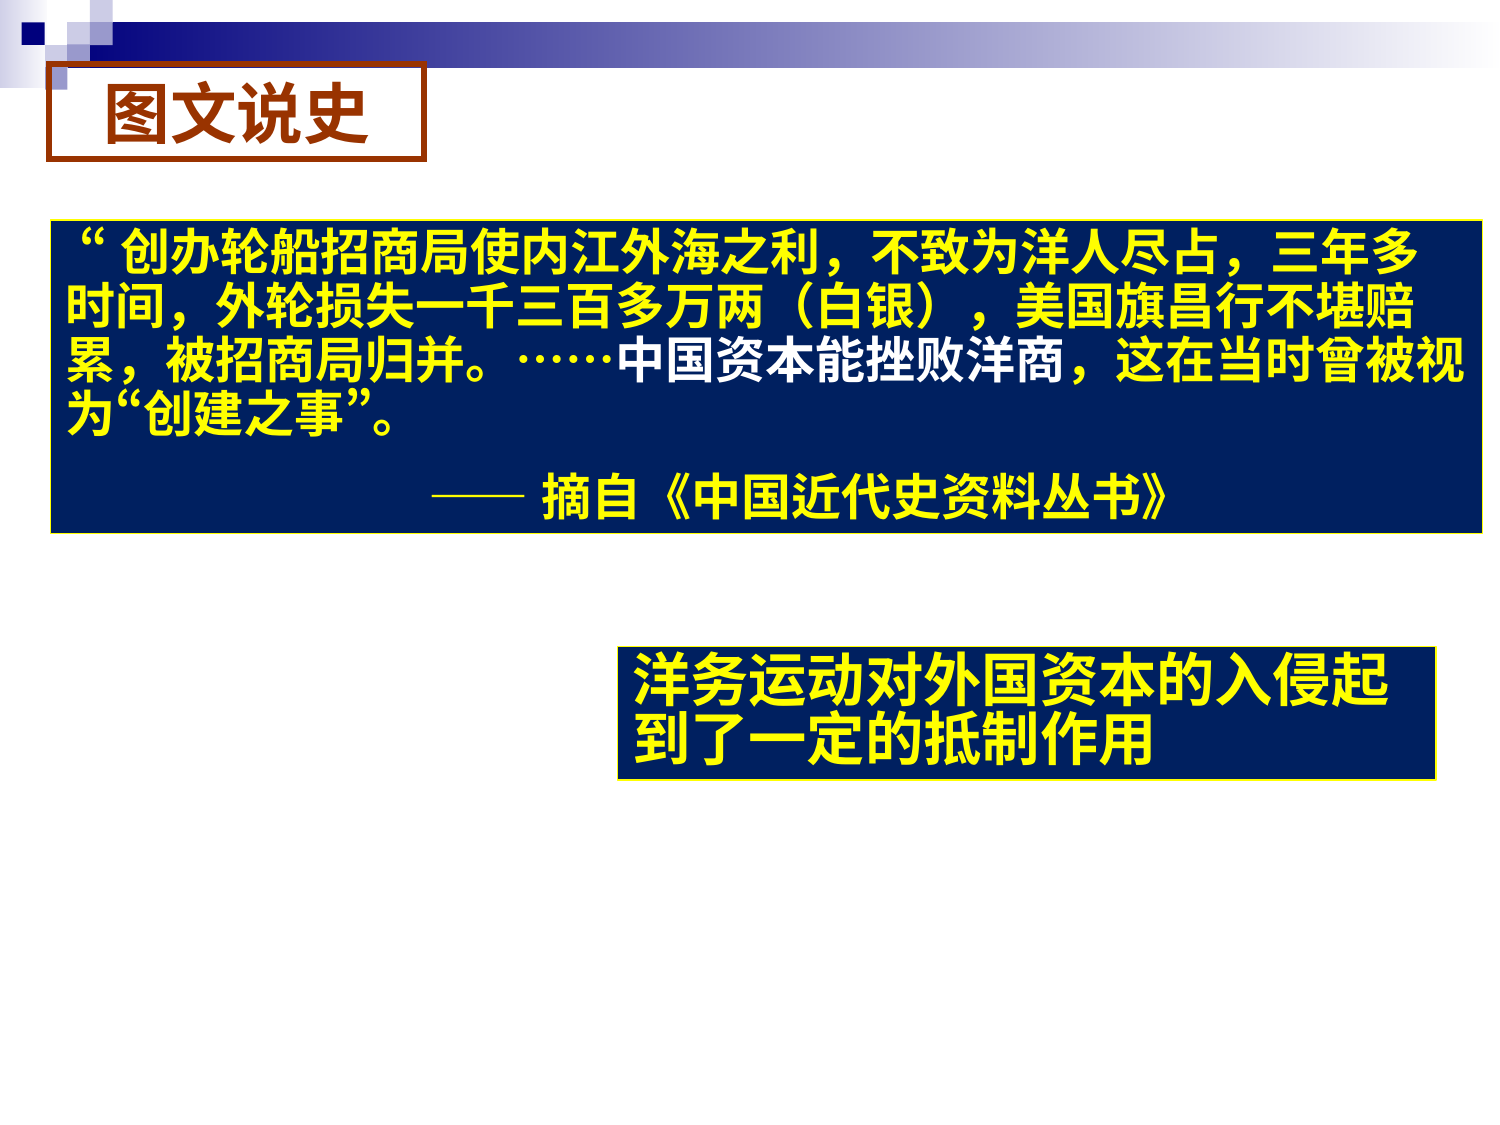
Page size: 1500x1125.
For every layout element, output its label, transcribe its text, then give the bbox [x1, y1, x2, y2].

text_box 洋务运动对外国资本的入侵起到了一定的抵制作用 [617, 646, 1436, 781]
text_box “创办轮船招商局使内江外海之利，不致为洋人尽占，三年多时间，外轮损失一千三百多万两（白银），美国旗昌行不堪赔累，被招商局归并。……中国资本能挫败洋商，这在当时曾被视为“创建之事”。 ——摘自《中国近代史资料丛书》 [50, 219, 1483, 534]
text_box 图文说史 [49, 64, 425, 159]
